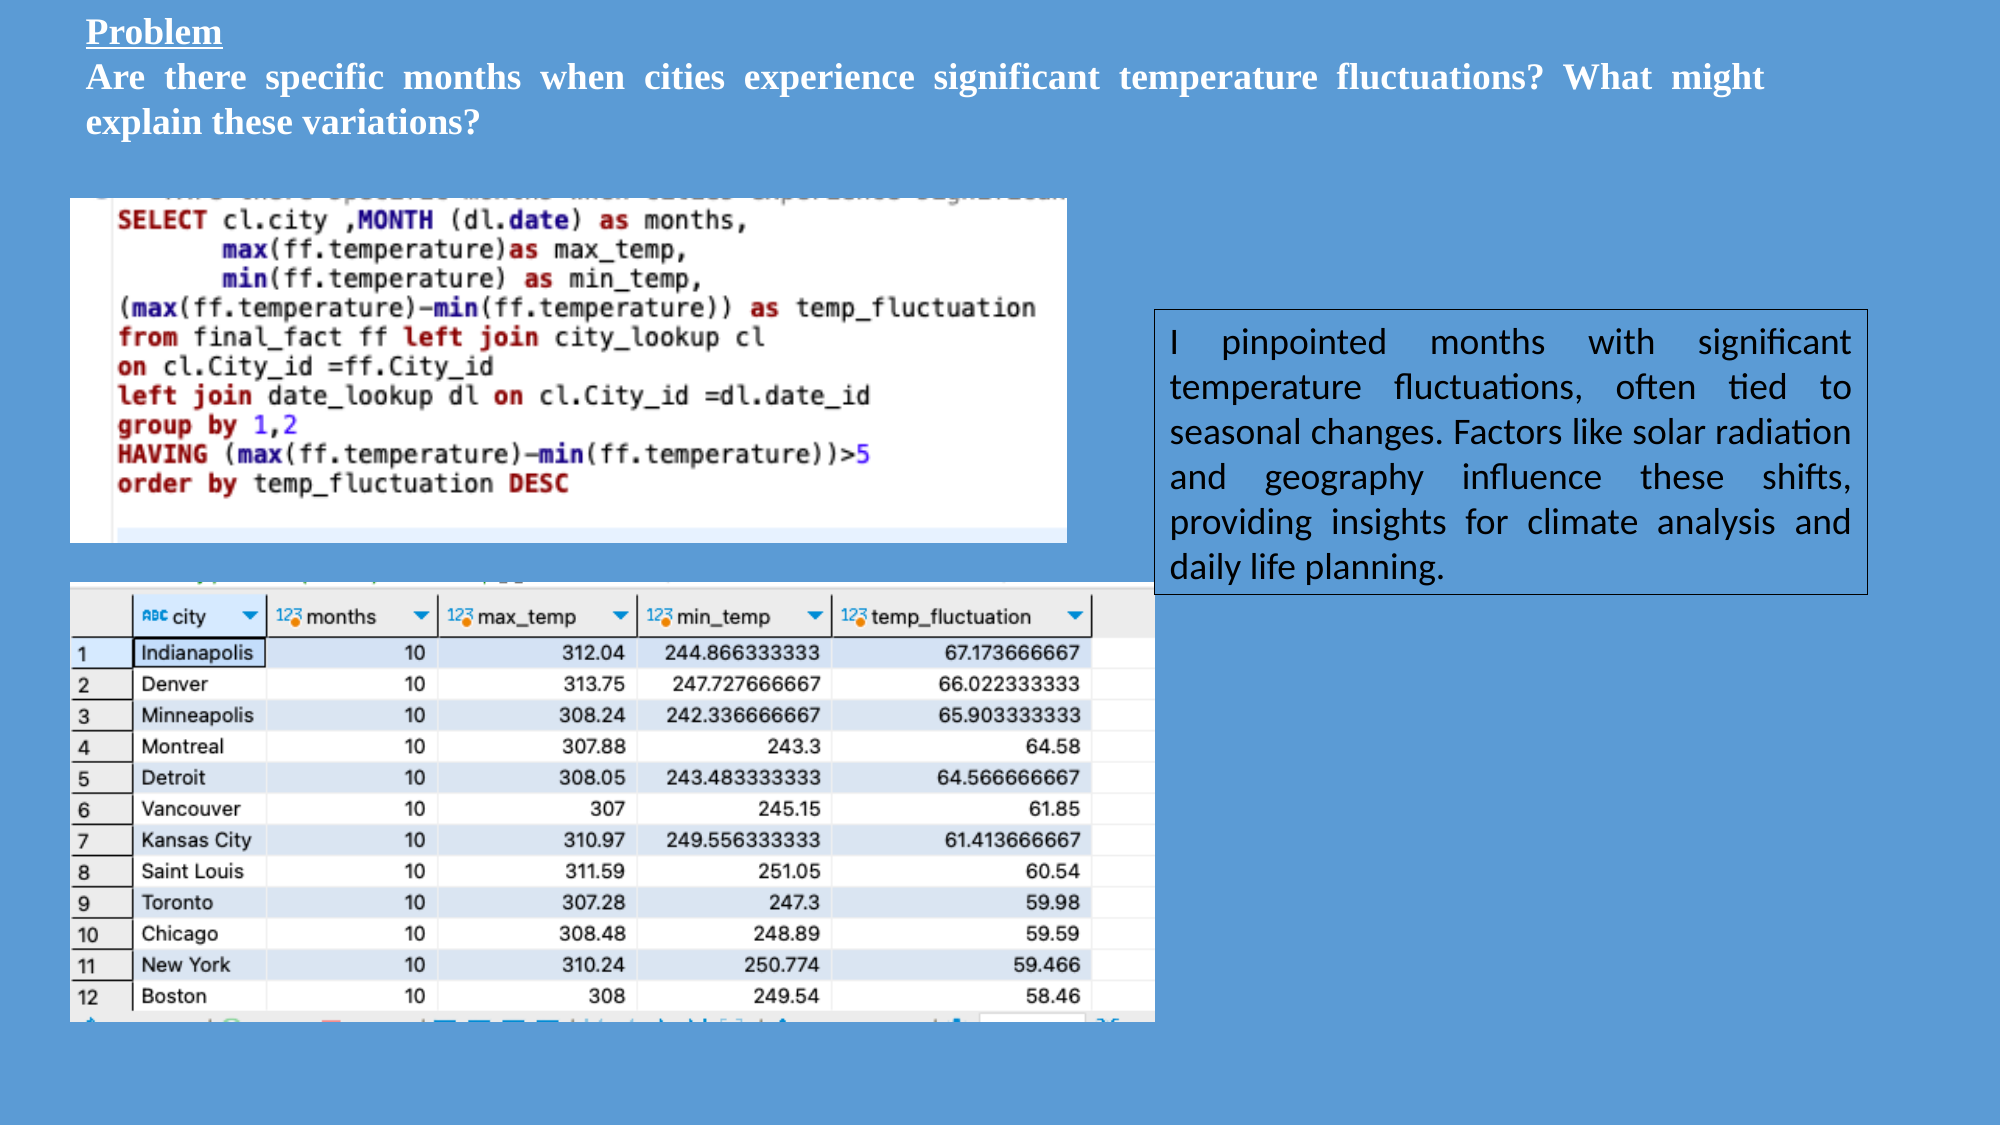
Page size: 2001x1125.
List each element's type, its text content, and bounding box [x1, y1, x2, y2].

picture [70, 582, 1155, 1022]
picture [70, 198, 1067, 543]
text_box Problem Are there specific months when cities experience significant temperature fluctuations? What might explain these variations? [70, 0, 1782, 150]
text_box I pinpointed months with significant temperature fluctuations, often tied to seasonal changes. Factors like solar radiation and geography influence these shifts, providing insights for climate analysis and daily life planning. [1154, 309, 1868, 595]
